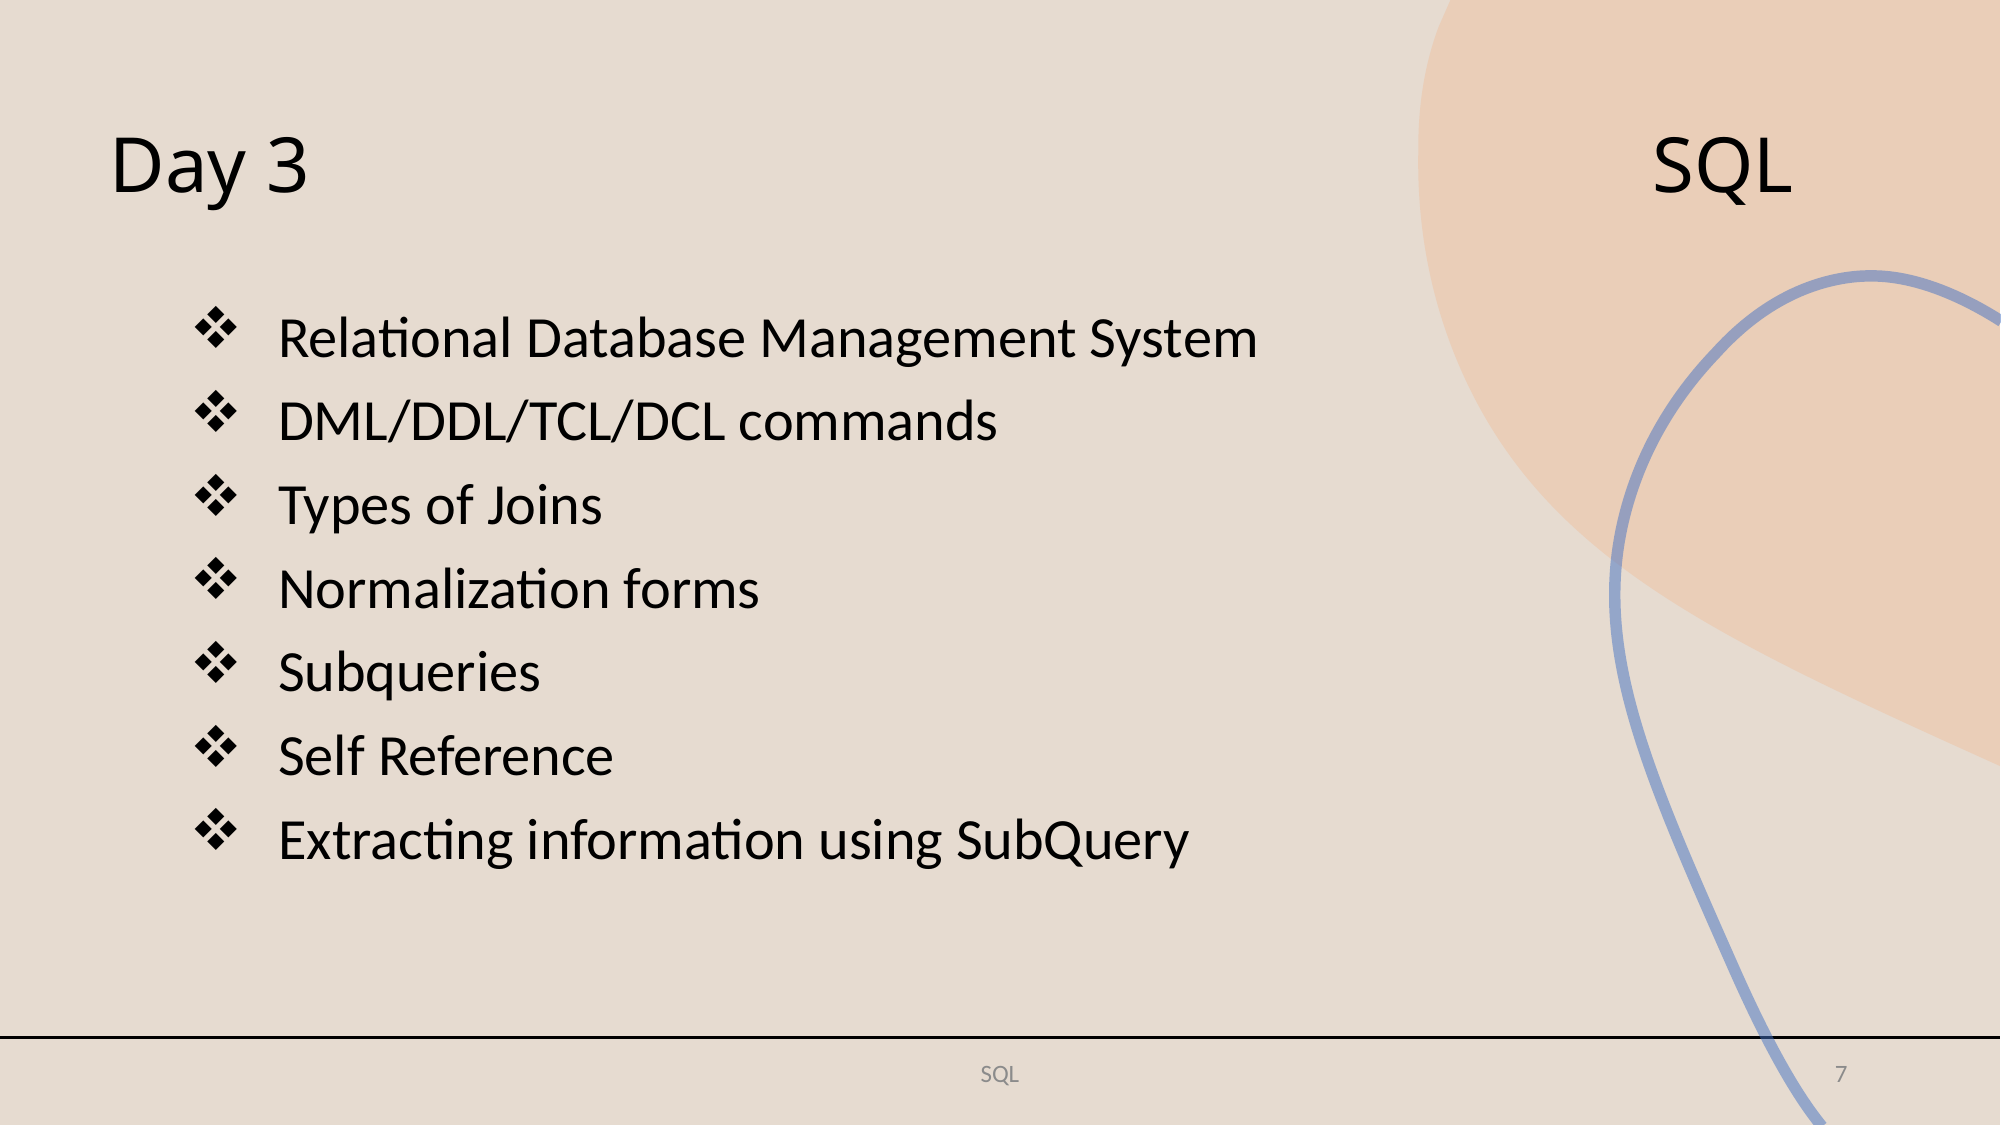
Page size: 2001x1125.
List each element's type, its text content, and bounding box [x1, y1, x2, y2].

footer SQL [662, 1042, 1338, 1103]
slide_number 7 [1412, 1042, 1863, 1103]
title Day 3 SQL [94, 112, 1820, 224]
list Relational Database Management System DML/DDL/TCL/DCL commands Types of Joins Normalization forms Subqueries Self Reference Extracting information using SubQuery [137, 299, 1863, 1014]
